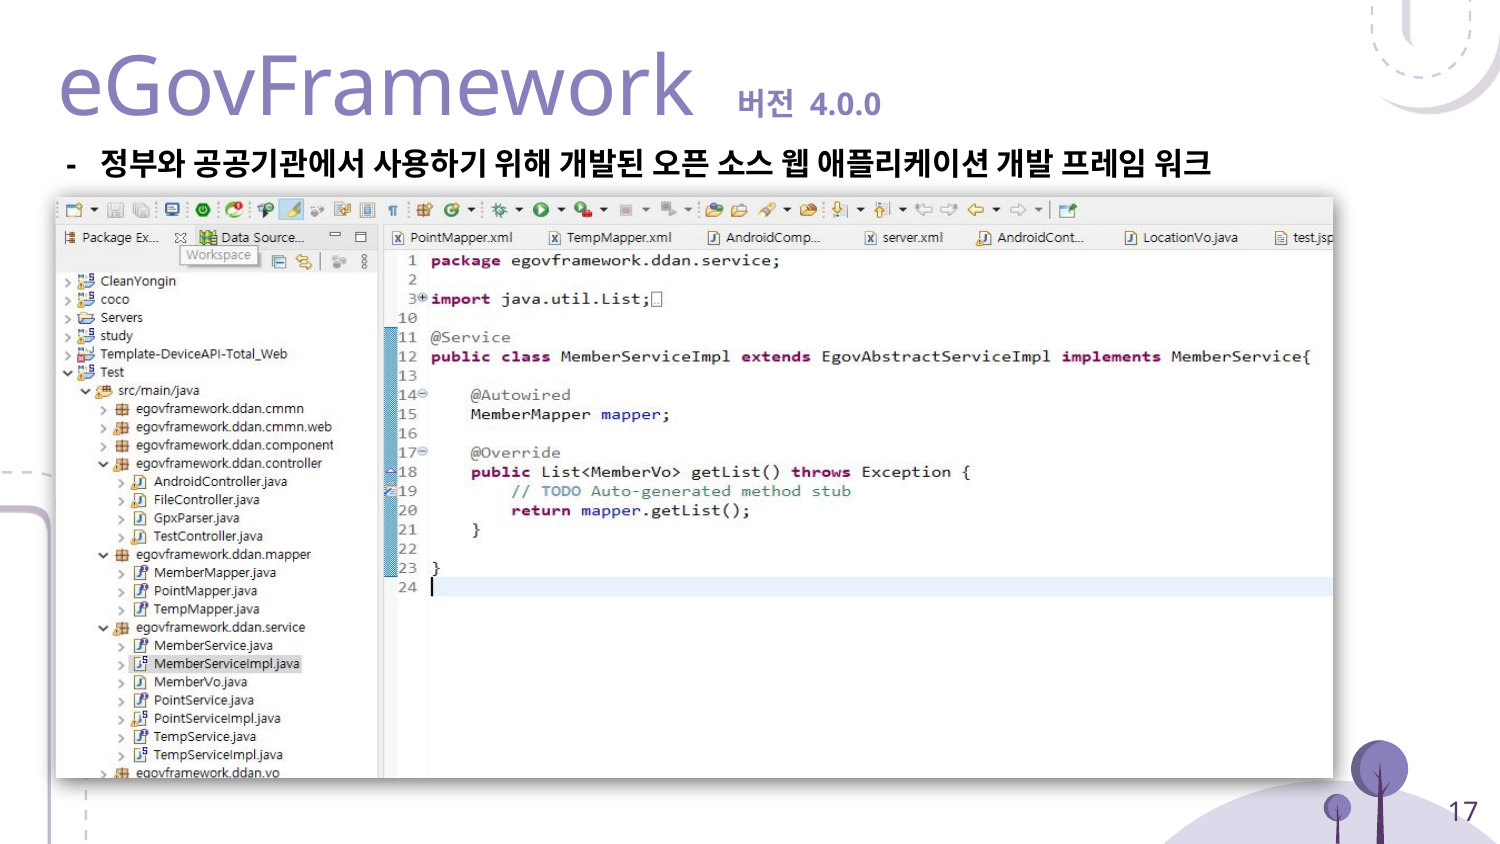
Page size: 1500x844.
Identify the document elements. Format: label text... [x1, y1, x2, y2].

text_box - 정부와 공공기관에서 사용하기 위해 개발된 오픈 소스 웹 애플리케이션 개발 프레임 워크 [51, 129, 1399, 197]
slide_number ‹#› [1403, 779, 1494, 844]
text_box eGovFramework 버전 4.0.0 [20, 17, 1108, 147]
picture [55, 197, 1334, 778]
